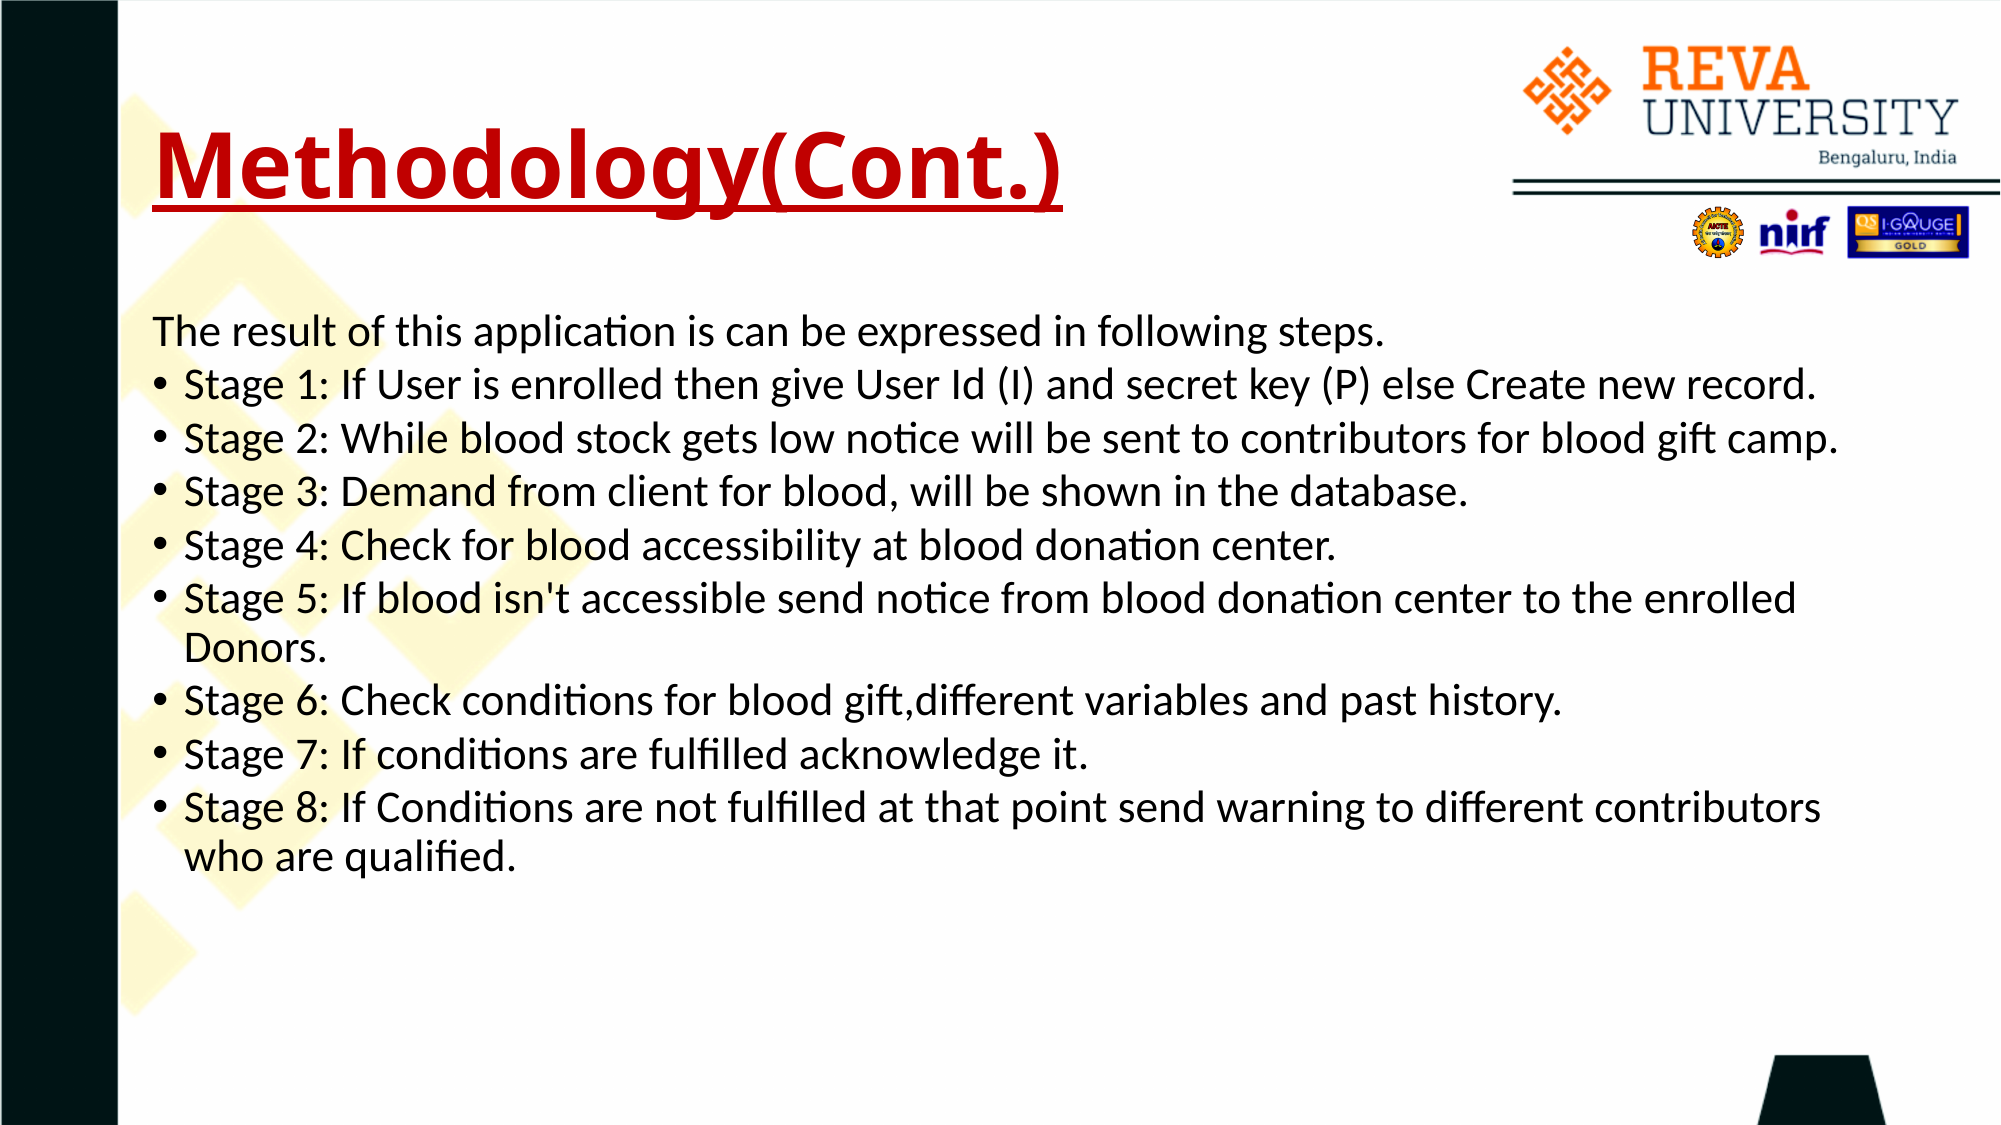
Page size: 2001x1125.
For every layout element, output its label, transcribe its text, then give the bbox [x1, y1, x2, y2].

picture [0, 0, 2001, 1125]
list The result of this application is can be expressed in following steps. Stage 1: If User is enrolled then give User Id (I) and secret key (P) else Create new record. Stage 2: While blood stock gets low notice will be sent to contributors for blood gift camp. Stage 3: Demand from client for blood, will be shown in the database. Stage 4: Check for blood accessibility at blood donation center. Stage 5: If blood isn't accessible send notice from blood donation center to the enrolled Donors. Stage 6: Check conditions for blood gift,different variables and past history. Stage 7: If conditions are fulfilled acknowledge it. Stage 8: If Conditions are not fulfilled at that point send warning to different contributors who are qualified. [137, 299, 1863, 1014]
title Methodology(Cont.) [137, 59, 1863, 278]
